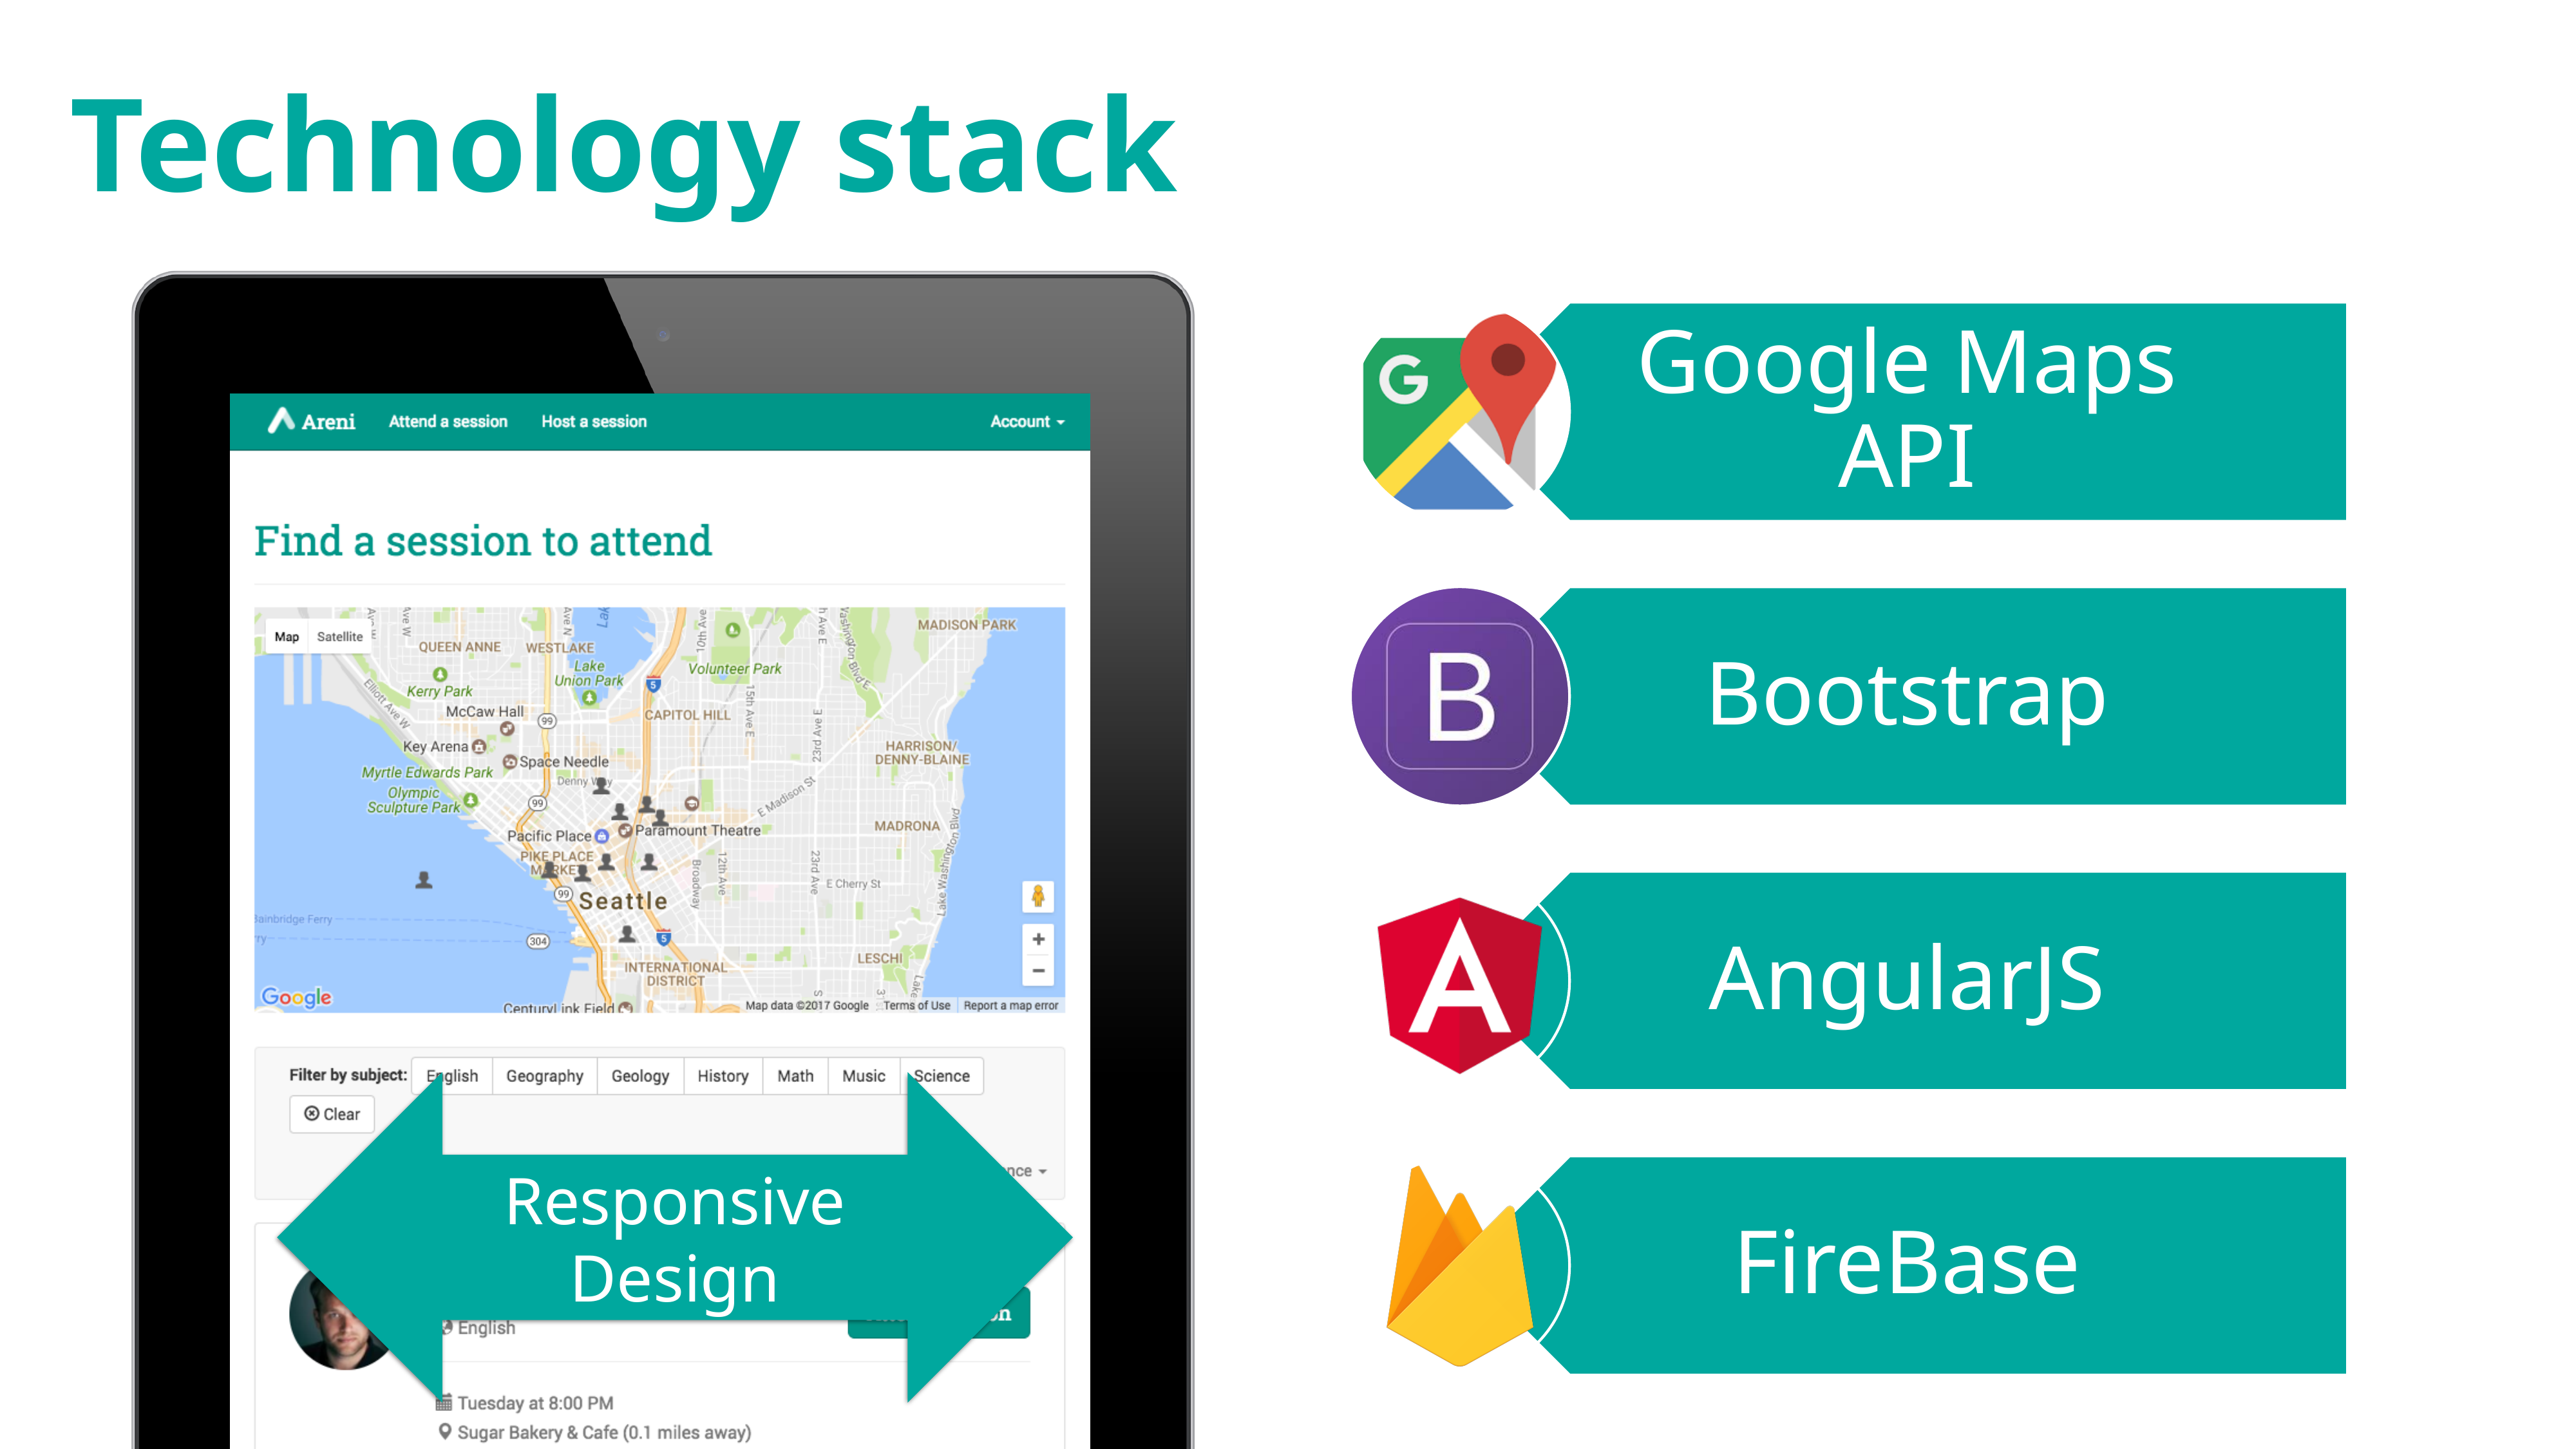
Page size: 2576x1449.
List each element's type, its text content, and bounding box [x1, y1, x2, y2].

text_box Technology stack [60, 58, 1188, 222]
picture [120, 265, 1208, 1449]
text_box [1181, 301, 2517, 1376]
